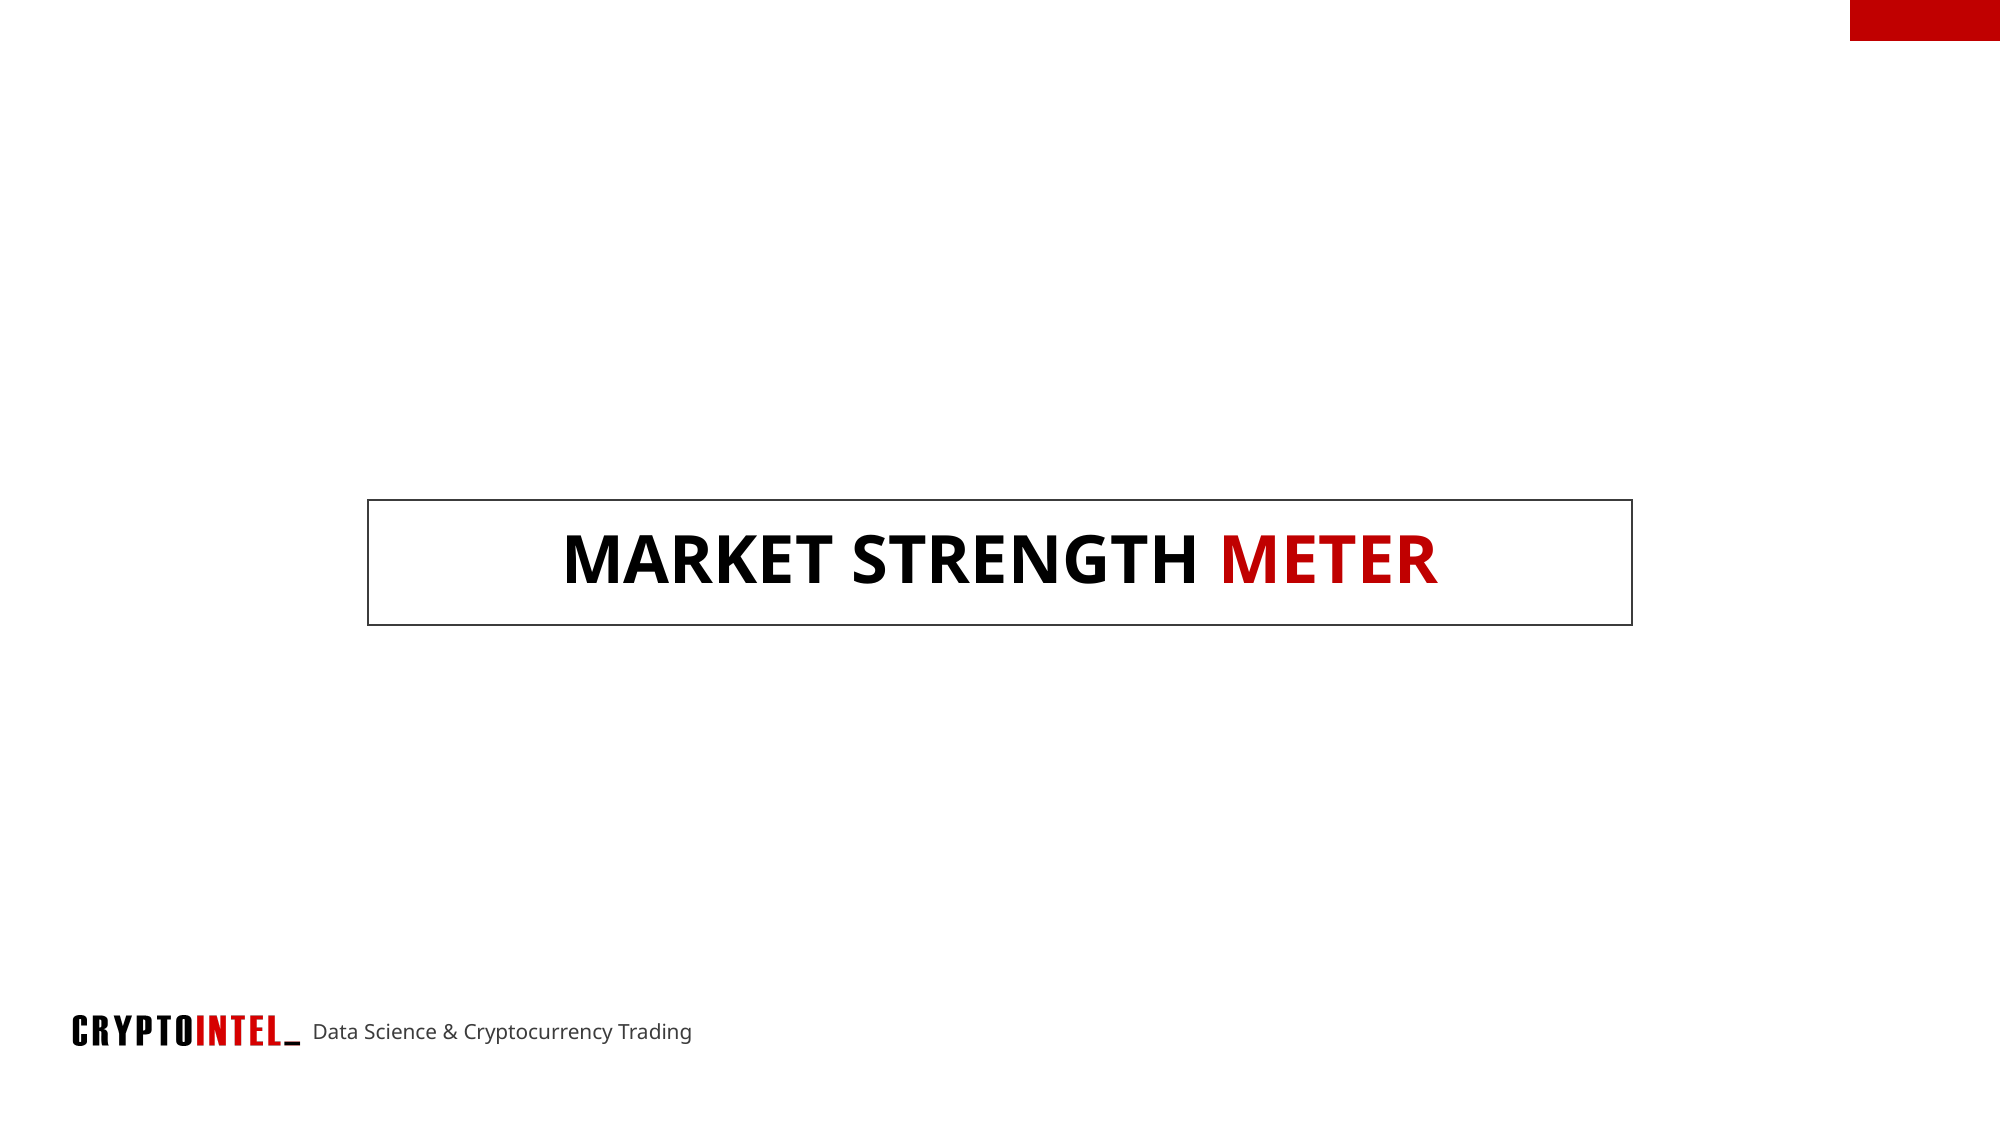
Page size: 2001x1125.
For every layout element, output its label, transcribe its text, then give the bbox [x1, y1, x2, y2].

picture [64, 1007, 307, 1052]
title MARKET STRENGTH METER [368, 500, 1632, 625]
text_box Data Science & Cryptocurrency Trading [307, 1011, 815, 1051]
text_box [1850, 0, 2000, 41]
